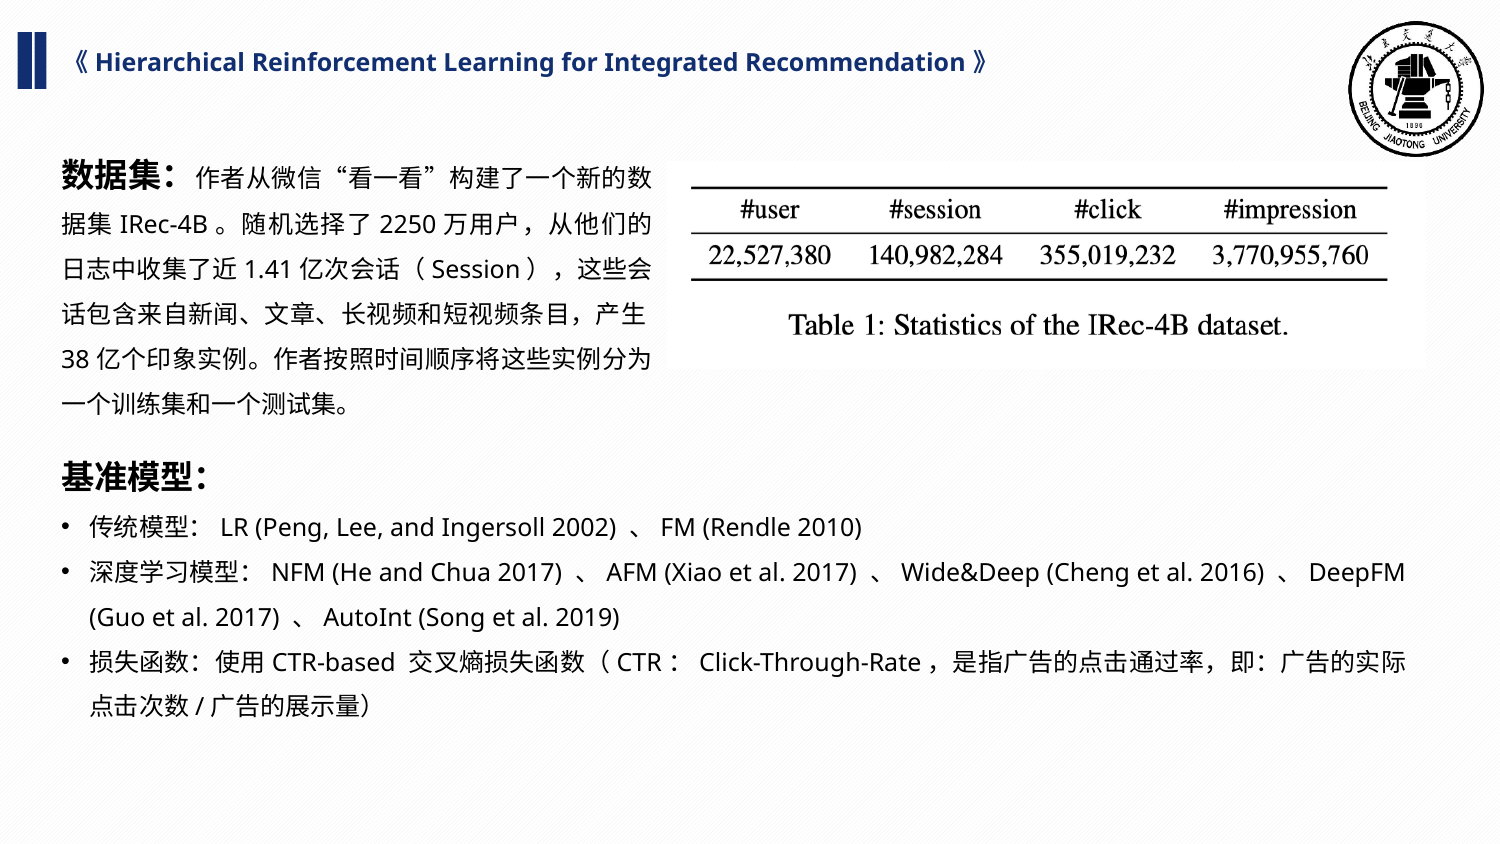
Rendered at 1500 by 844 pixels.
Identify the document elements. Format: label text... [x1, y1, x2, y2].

text_box 基准模型： 传统模型：LR (Peng, Lee, and Ingersoll 2002) 、FM (Rendle 2010) 深度学习模型：NFM (He and Chua 2017) 、AFM (Xiao et al. 2017) 、Wide&Deep (Cheng et al. 2016) 、DeepFM (Guo et al. 2017) 、AutoInt (Song et al. 2019) 损失函数：使用CTR-based 交叉熵损失函数（CTR：Click-Through-Rate，是指广告的点击通过率，即：广告的实际点击次数/广告的展示量） [46, 429, 1421, 729]
text_box [16, 30, 32, 91]
picture [1328, 21, 1498, 157]
text_box 《Hierarchical Reinforcement Learning for Integrated Recommendation》 [49, 38, 1323, 84]
text_box [32, 30, 48, 91]
picture [666, 161, 1426, 370]
text_box 数据集：作者从微信“看一看”构建了一个新的数据集IRec-4B。随机选择了2250万用户，从他们的日志中收集了近1.41亿次会话（Session），这些会话包含来自新闻、文章、长视频和短视频条目，产生38亿个印象实例。作者按照时间顺序将这些实例分为一个训练集和一个测试集。 [46, 126, 668, 426]
